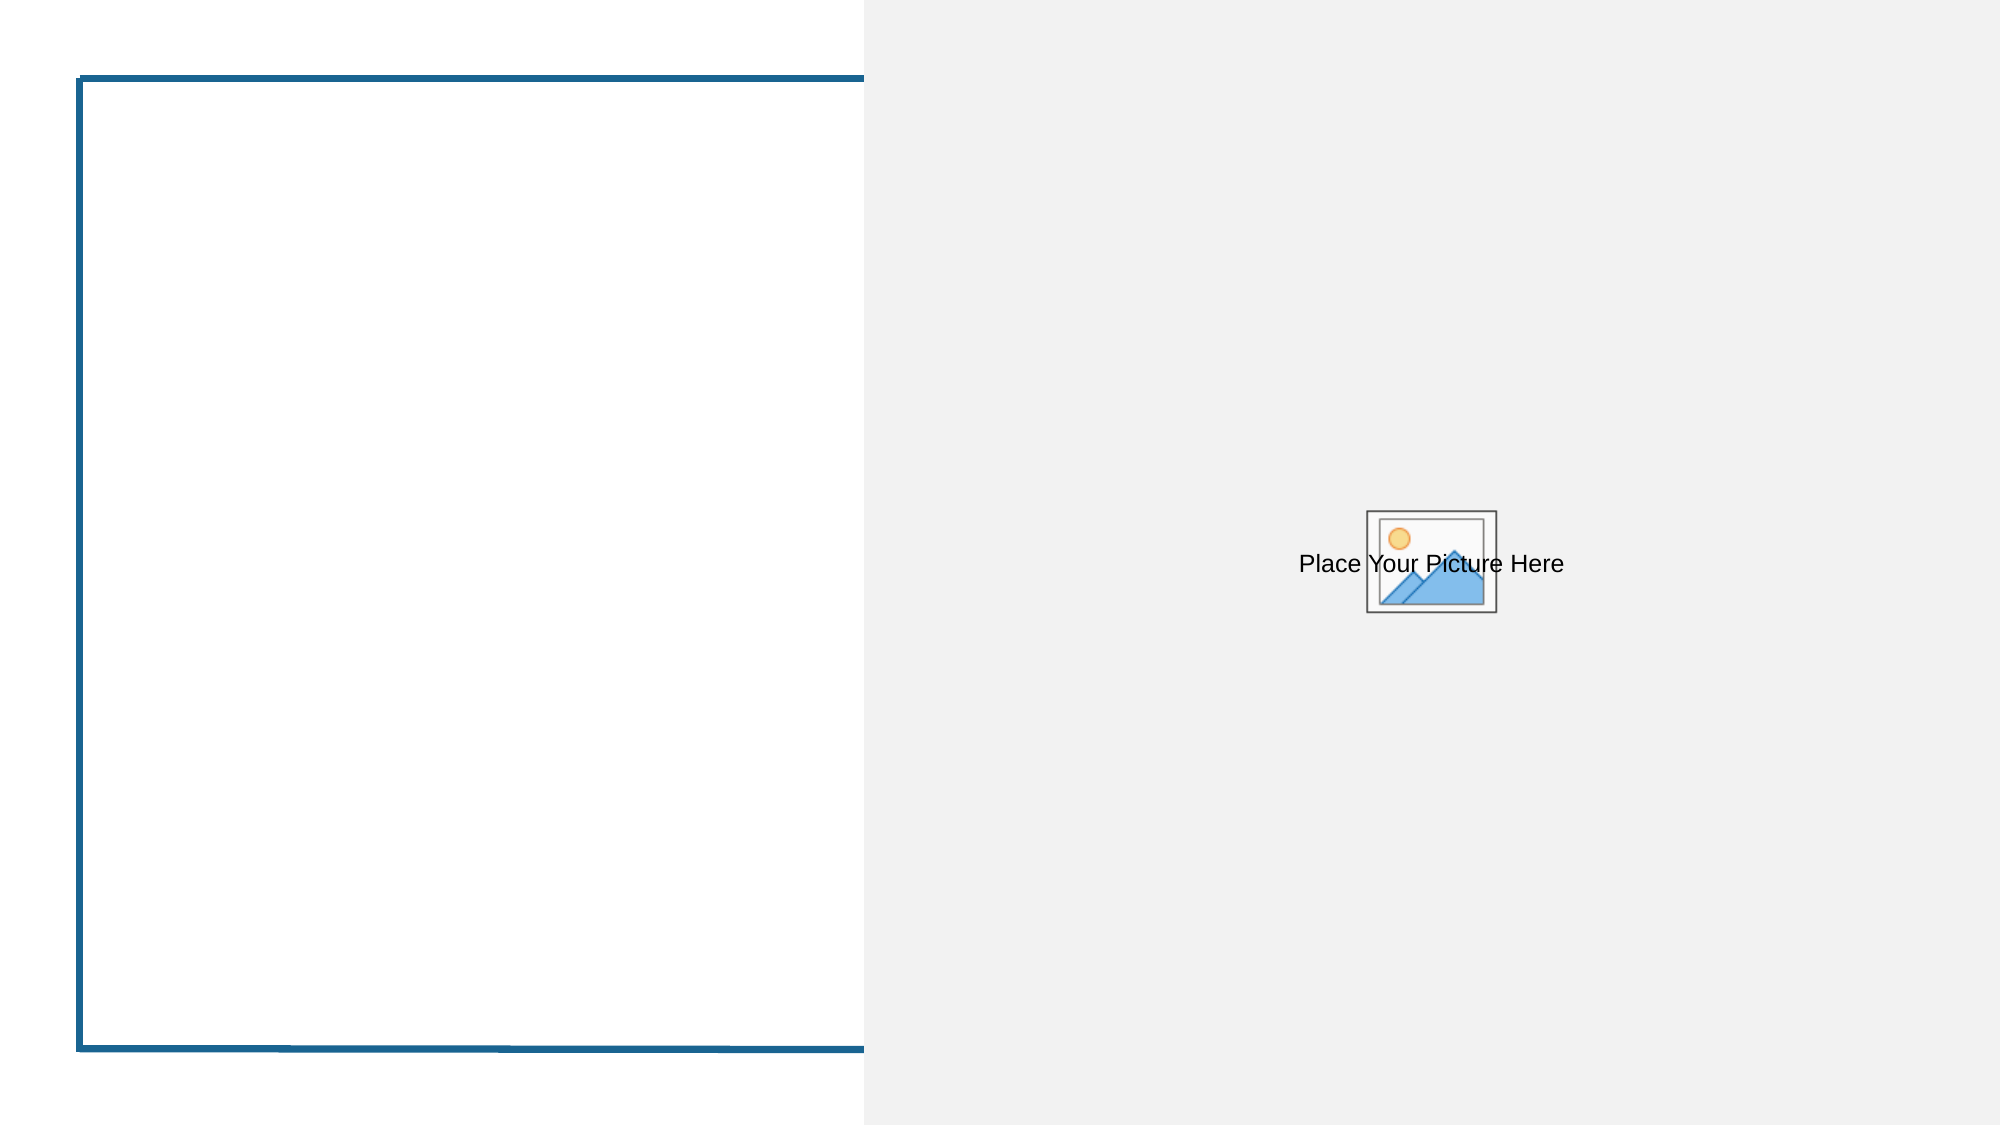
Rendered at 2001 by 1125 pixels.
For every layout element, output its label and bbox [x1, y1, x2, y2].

picture [864, 0, 2000, 1125]
